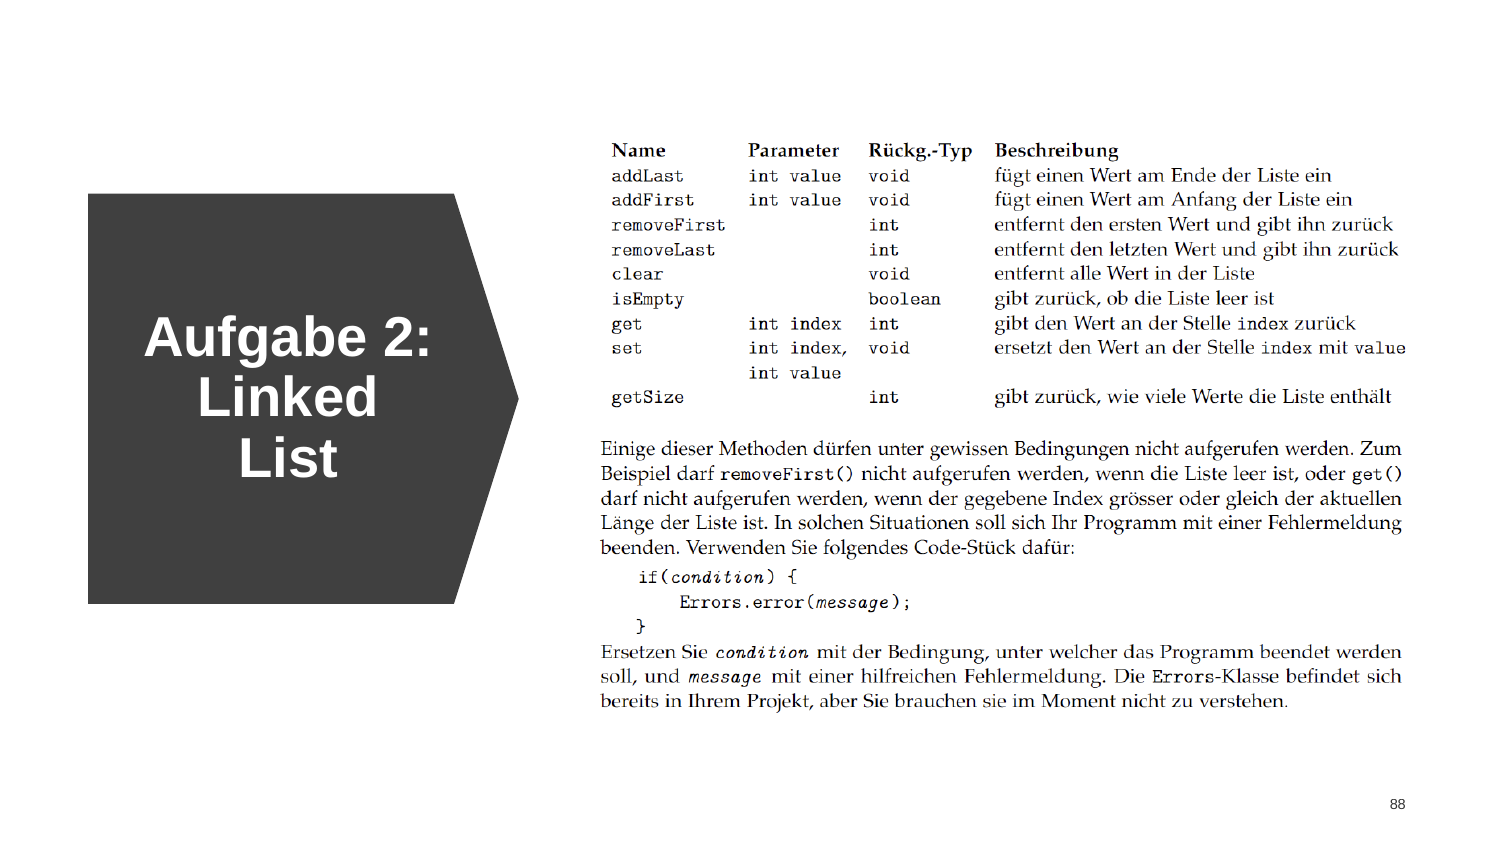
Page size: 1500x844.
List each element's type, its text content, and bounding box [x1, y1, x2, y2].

text_box [86, 191, 521, 606]
title Aufgabe 2: Linked List [126, 242, 450, 556]
picture [587, 128, 1423, 715]
slide_number 88 [1357, 782, 1421, 827]
